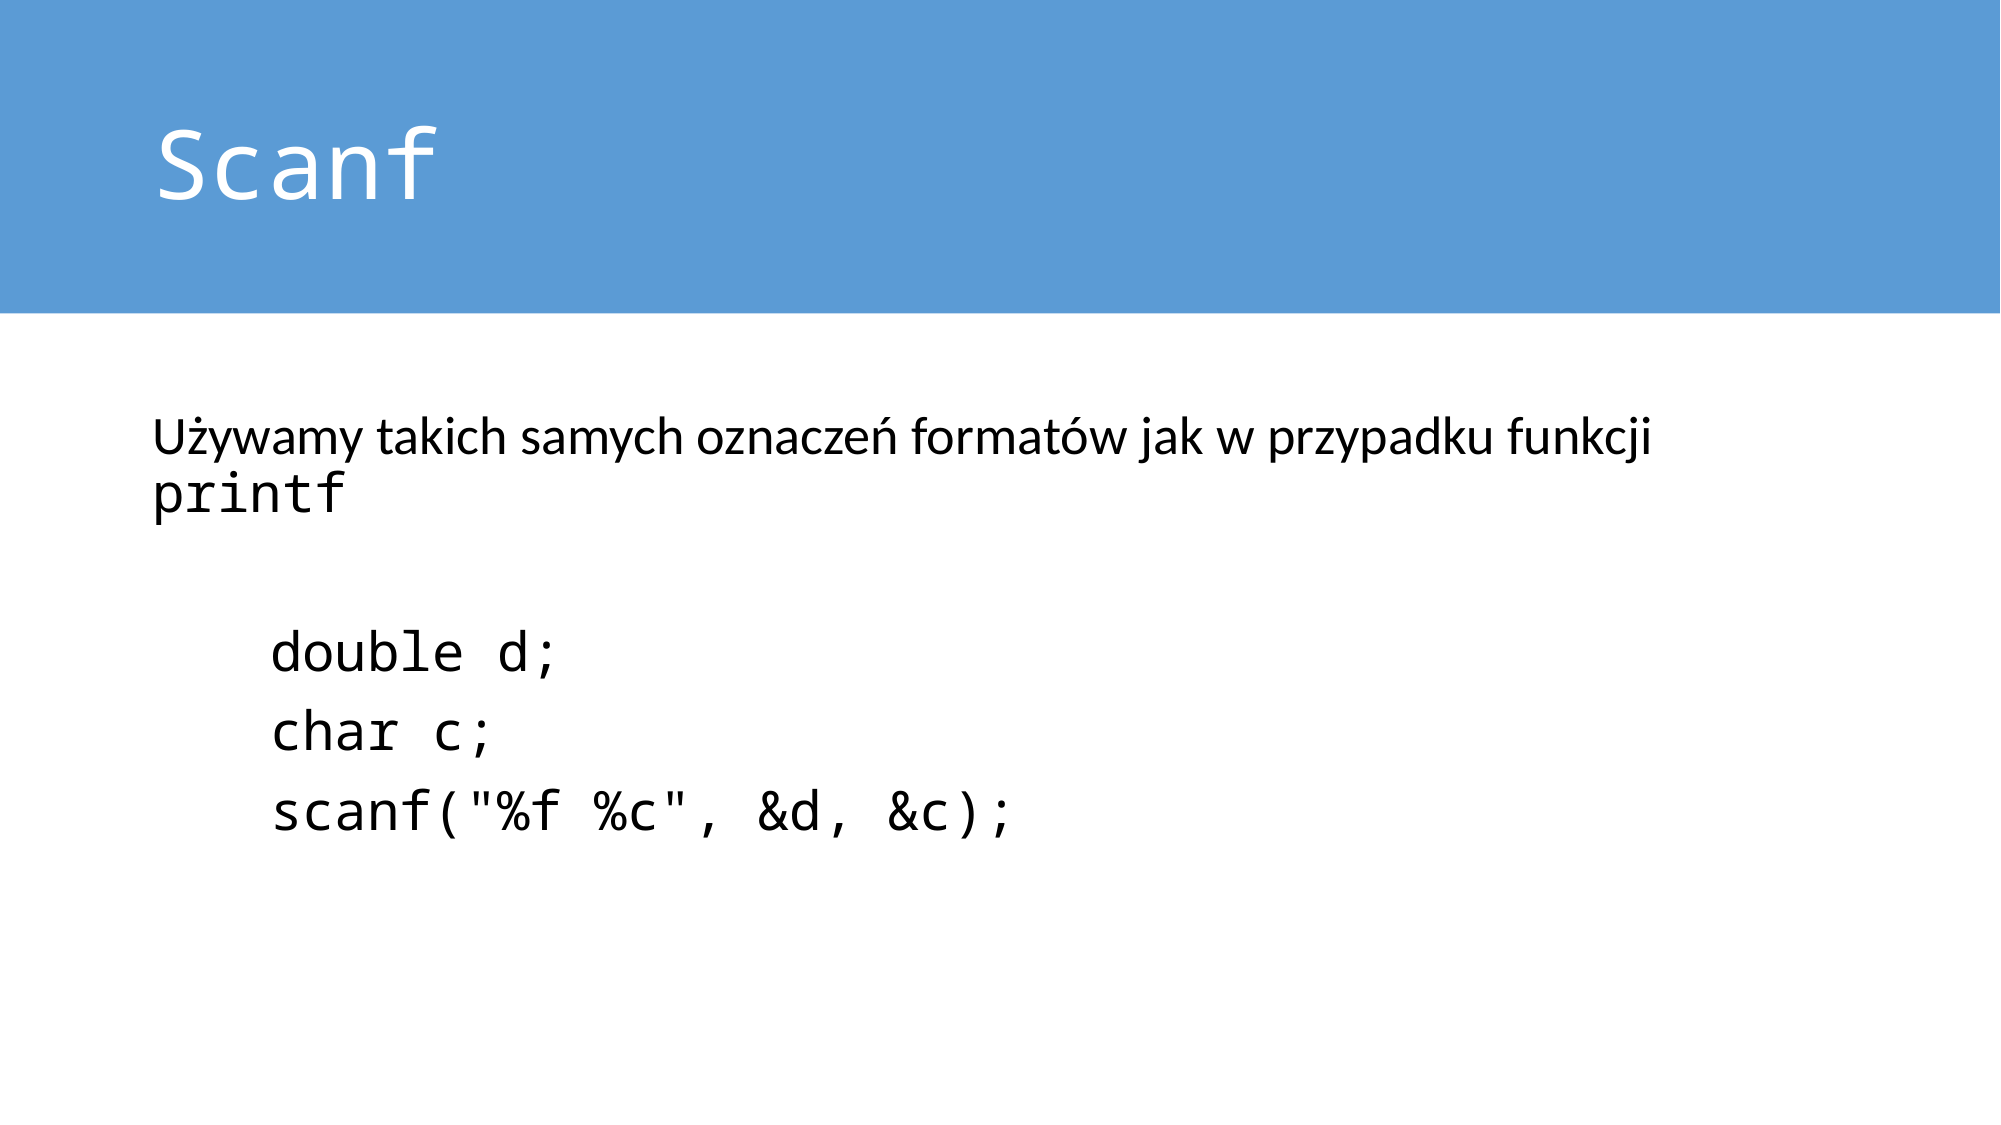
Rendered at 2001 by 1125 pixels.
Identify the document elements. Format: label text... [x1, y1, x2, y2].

title Scanf [137, 59, 1863, 278]
list Używamy takich samych oznaczeń formatów jak w przypadku funkcji printf double d; char c; scanf("%f %c", &d, &c); [137, 399, 1863, 1014]
text_box [0, 0, 2000, 314]
